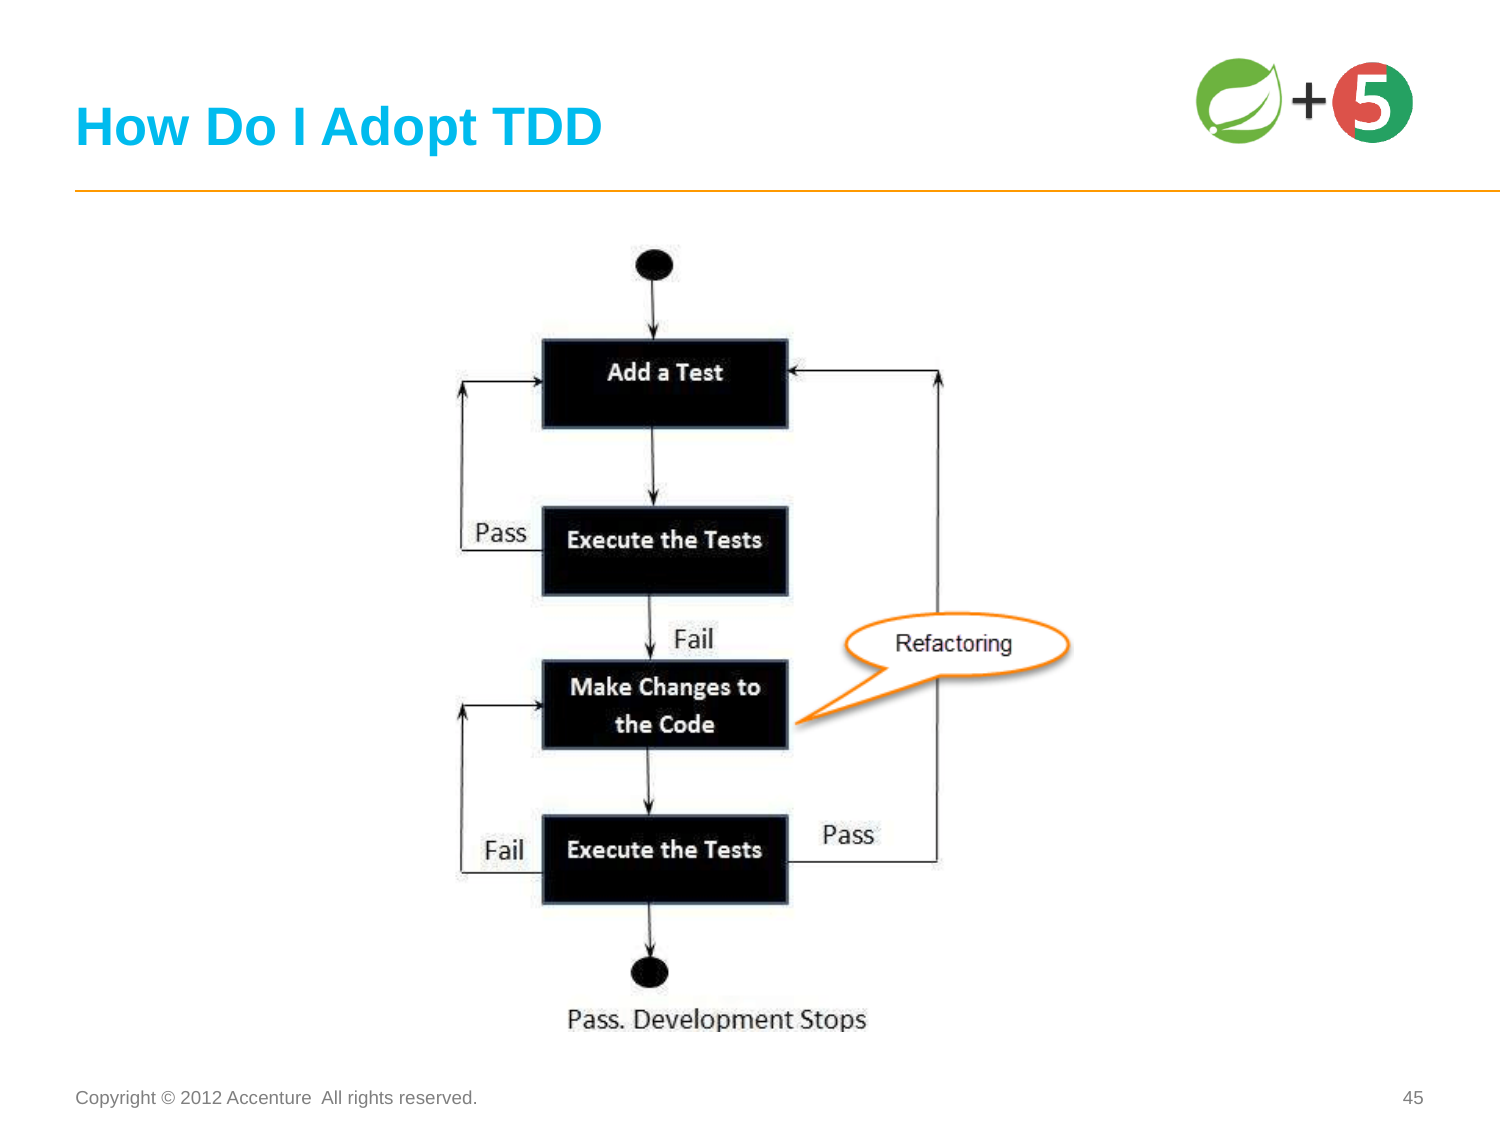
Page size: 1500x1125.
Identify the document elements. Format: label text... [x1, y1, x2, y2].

picture [437, 237, 1074, 1032]
title How Do I Adopt TDD [75, 27, 1422, 157]
